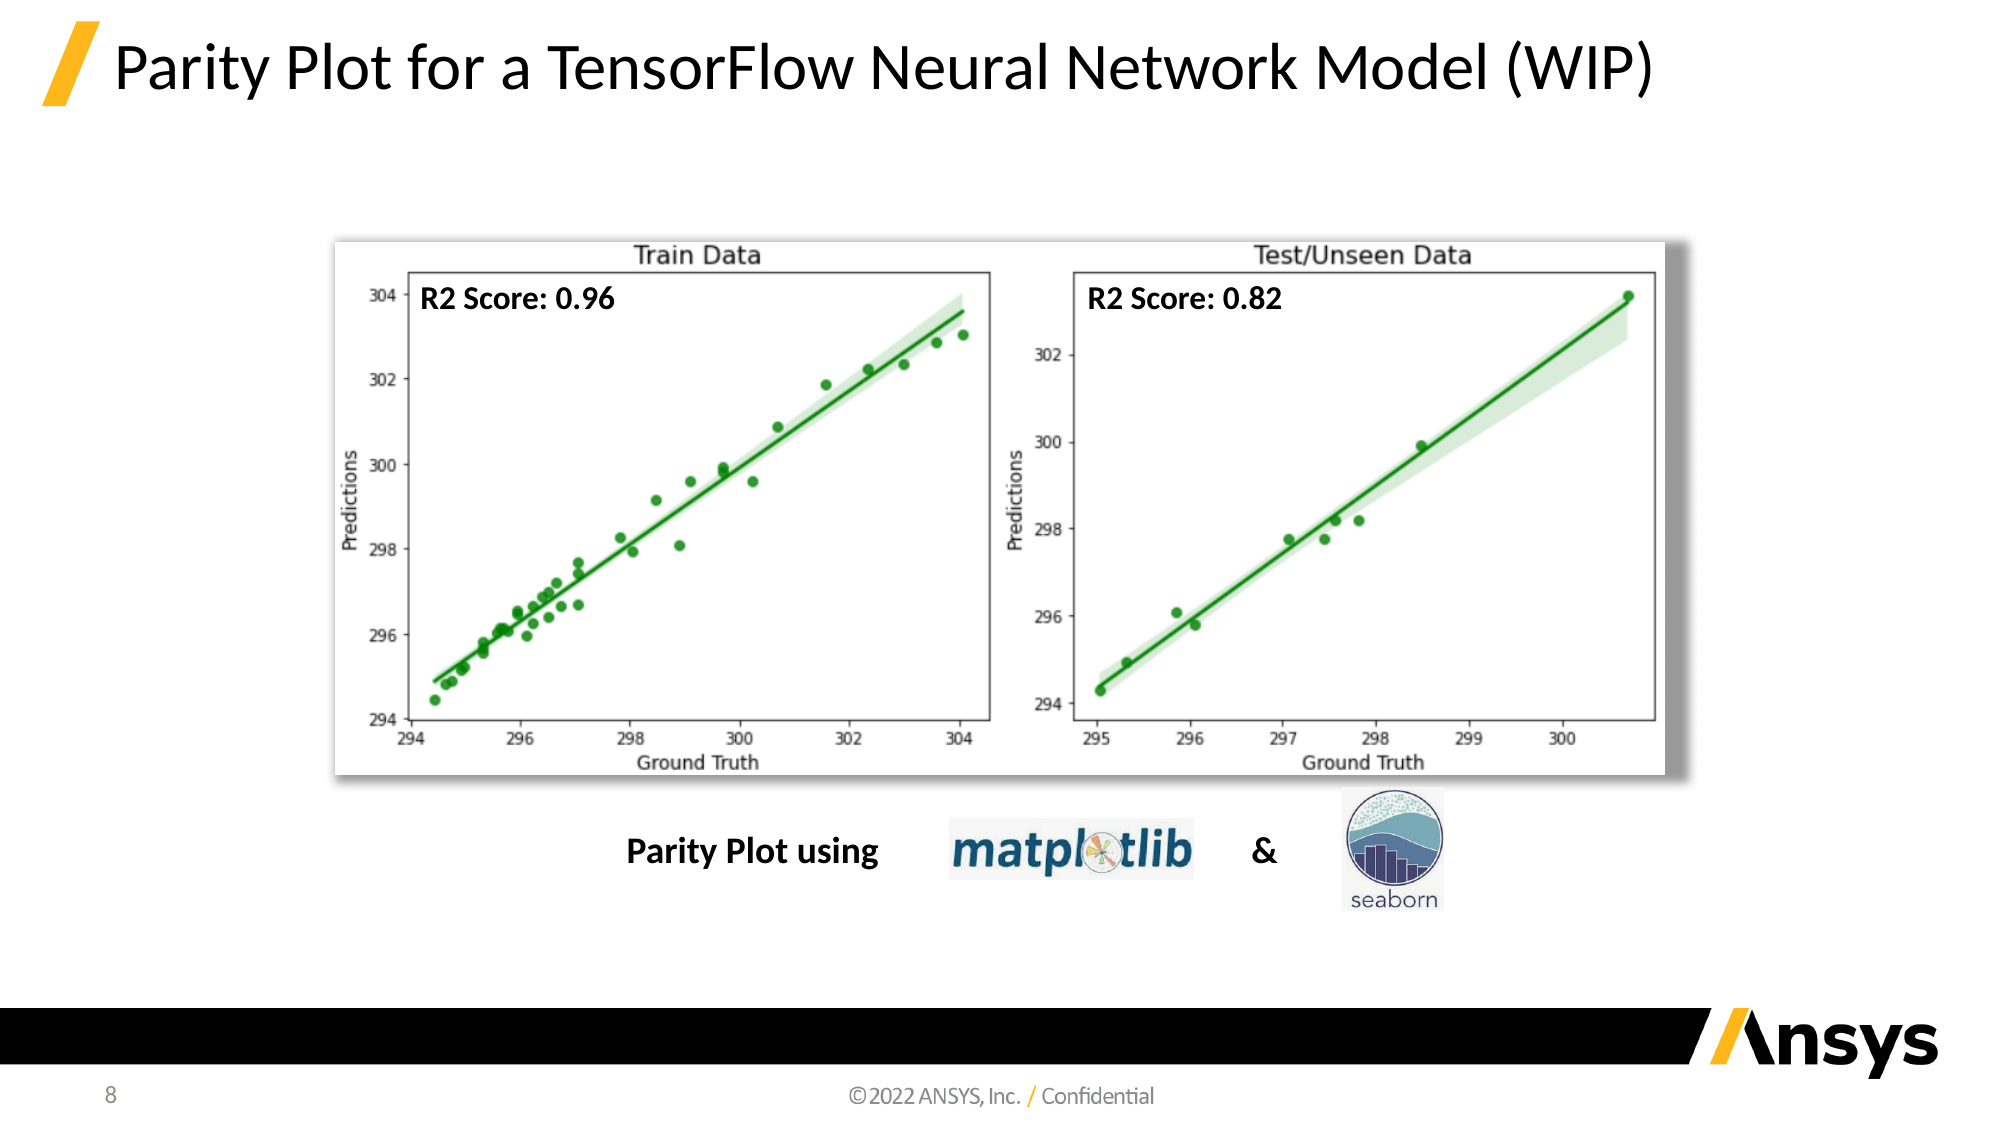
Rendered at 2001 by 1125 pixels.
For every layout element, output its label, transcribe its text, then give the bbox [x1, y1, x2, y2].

text_box Parity Plot using [611, 818, 903, 879]
title Parity Plot for a TensorFlow Neural Network Model (WIP) [99, 24, 1900, 164]
text_box & [1236, 818, 1293, 879]
picture [0, 0, 2000, 1125]
slide_number 8 [89, 1073, 540, 1114]
